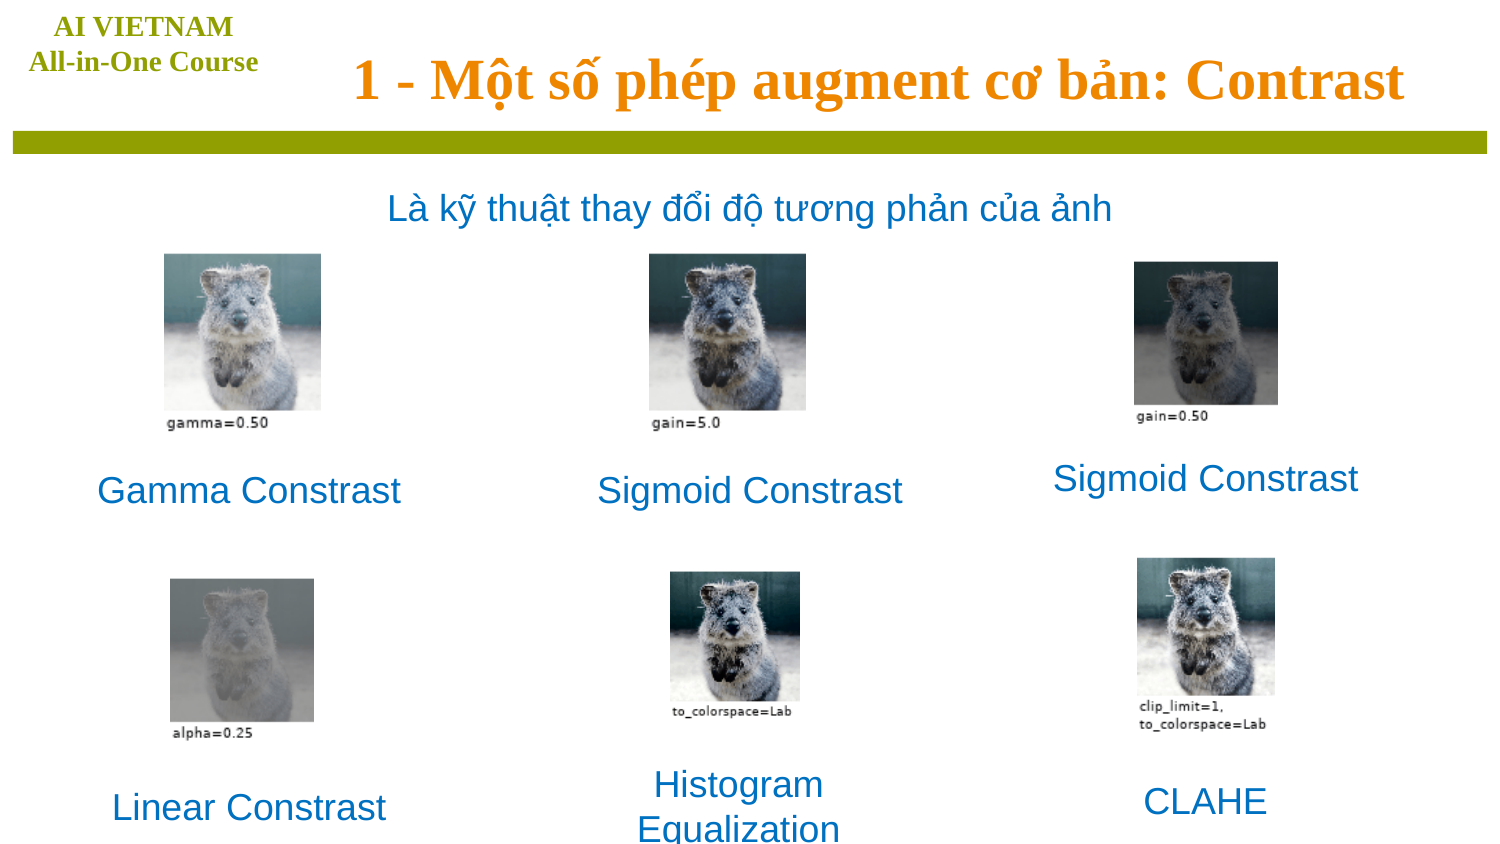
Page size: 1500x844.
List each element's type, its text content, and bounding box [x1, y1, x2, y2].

picture [648, 229, 806, 462]
text_box Linear Constrast [69, 767, 429, 843]
text_box [12, 130, 1488, 154]
text_box Là kỹ thuật thay đổi độ tương phản của ảnh [0, 162, 1500, 244]
text_box CLAHE [1026, 762, 1386, 838]
text_box AI VIETNAM All-in-One Course [12, 0, 275, 86]
picture [1136, 536, 1275, 741]
text_box Sigmoid Constrast [570, 450, 930, 526]
picture [163, 229, 321, 462]
title 1 - Một số phép augment cơ bản: Contrast [292, 26, 1467, 120]
picture [1134, 239, 1278, 452]
picture [170, 556, 314, 769]
text_box Histogram Equalization [559, 745, 919, 844]
text_box Gamma Constrast [69, 450, 429, 526]
picture [670, 551, 801, 744]
text_box Sigmoid Constrast [1026, 438, 1386, 514]
